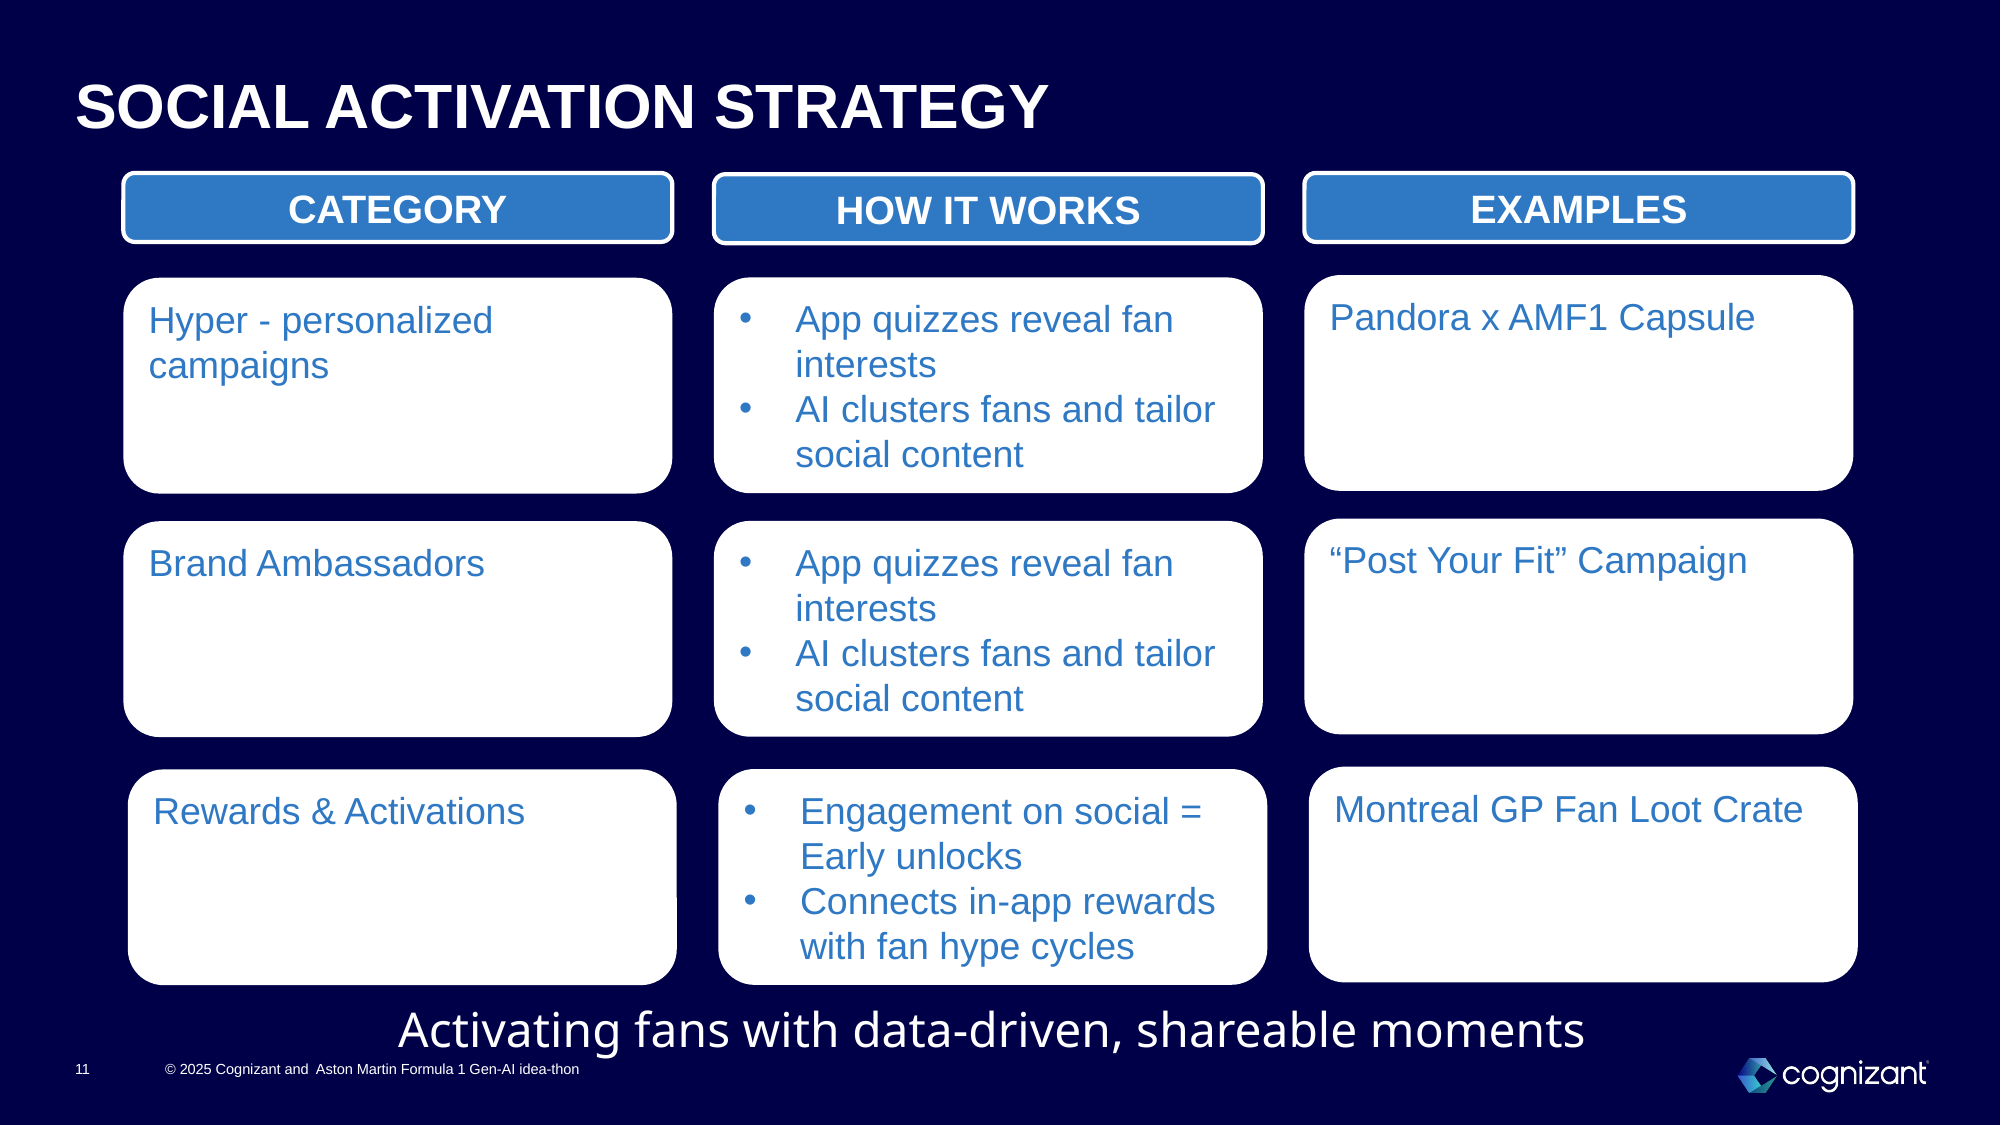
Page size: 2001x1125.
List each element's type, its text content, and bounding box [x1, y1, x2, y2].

slide_number 11 [75, 1050, 135, 1088]
text_box App quizzes reveal fan interests AI clusters fans and tailor social content [713, 520, 1263, 737]
picture [1737, 1058, 1930, 1093]
title SOCIAL ACTIVATION STRATEGY [75, 75, 1925, 144]
text_box Pandora x AMF1 Capsule [1304, 275, 1854, 491]
text_box Brand Ambassadors [123, 521, 673, 738]
text_box App quizzes reveal fan interests AI clusters fans and tailor social content [713, 277, 1263, 494]
text_box Activating fans with data-driven, shareable moments [308, 979, 1677, 1077]
text_box Rewards & Activations [127, 769, 677, 986]
text_box HOW IT WORKS [711, 172, 1265, 246]
text_box Hyper - personalized campaigns [123, 277, 673, 494]
text_box CATEGORY [121, 170, 675, 245]
text_box “Post Your Fit” Campaign [1304, 518, 1854, 735]
text_box Montreal GP Fan Loot Crate [1308, 766, 1858, 983]
text_box Engagement on social = Early unlocks Connects in-app rewards with fan hype cycles [718, 769, 1268, 985]
text_box EXAMPLES [1302, 170, 1856, 245]
footer © 2025 Cognizant and Aston Martin Formula 1 Gen-AI idea-thon [165, 1050, 714, 1088]
